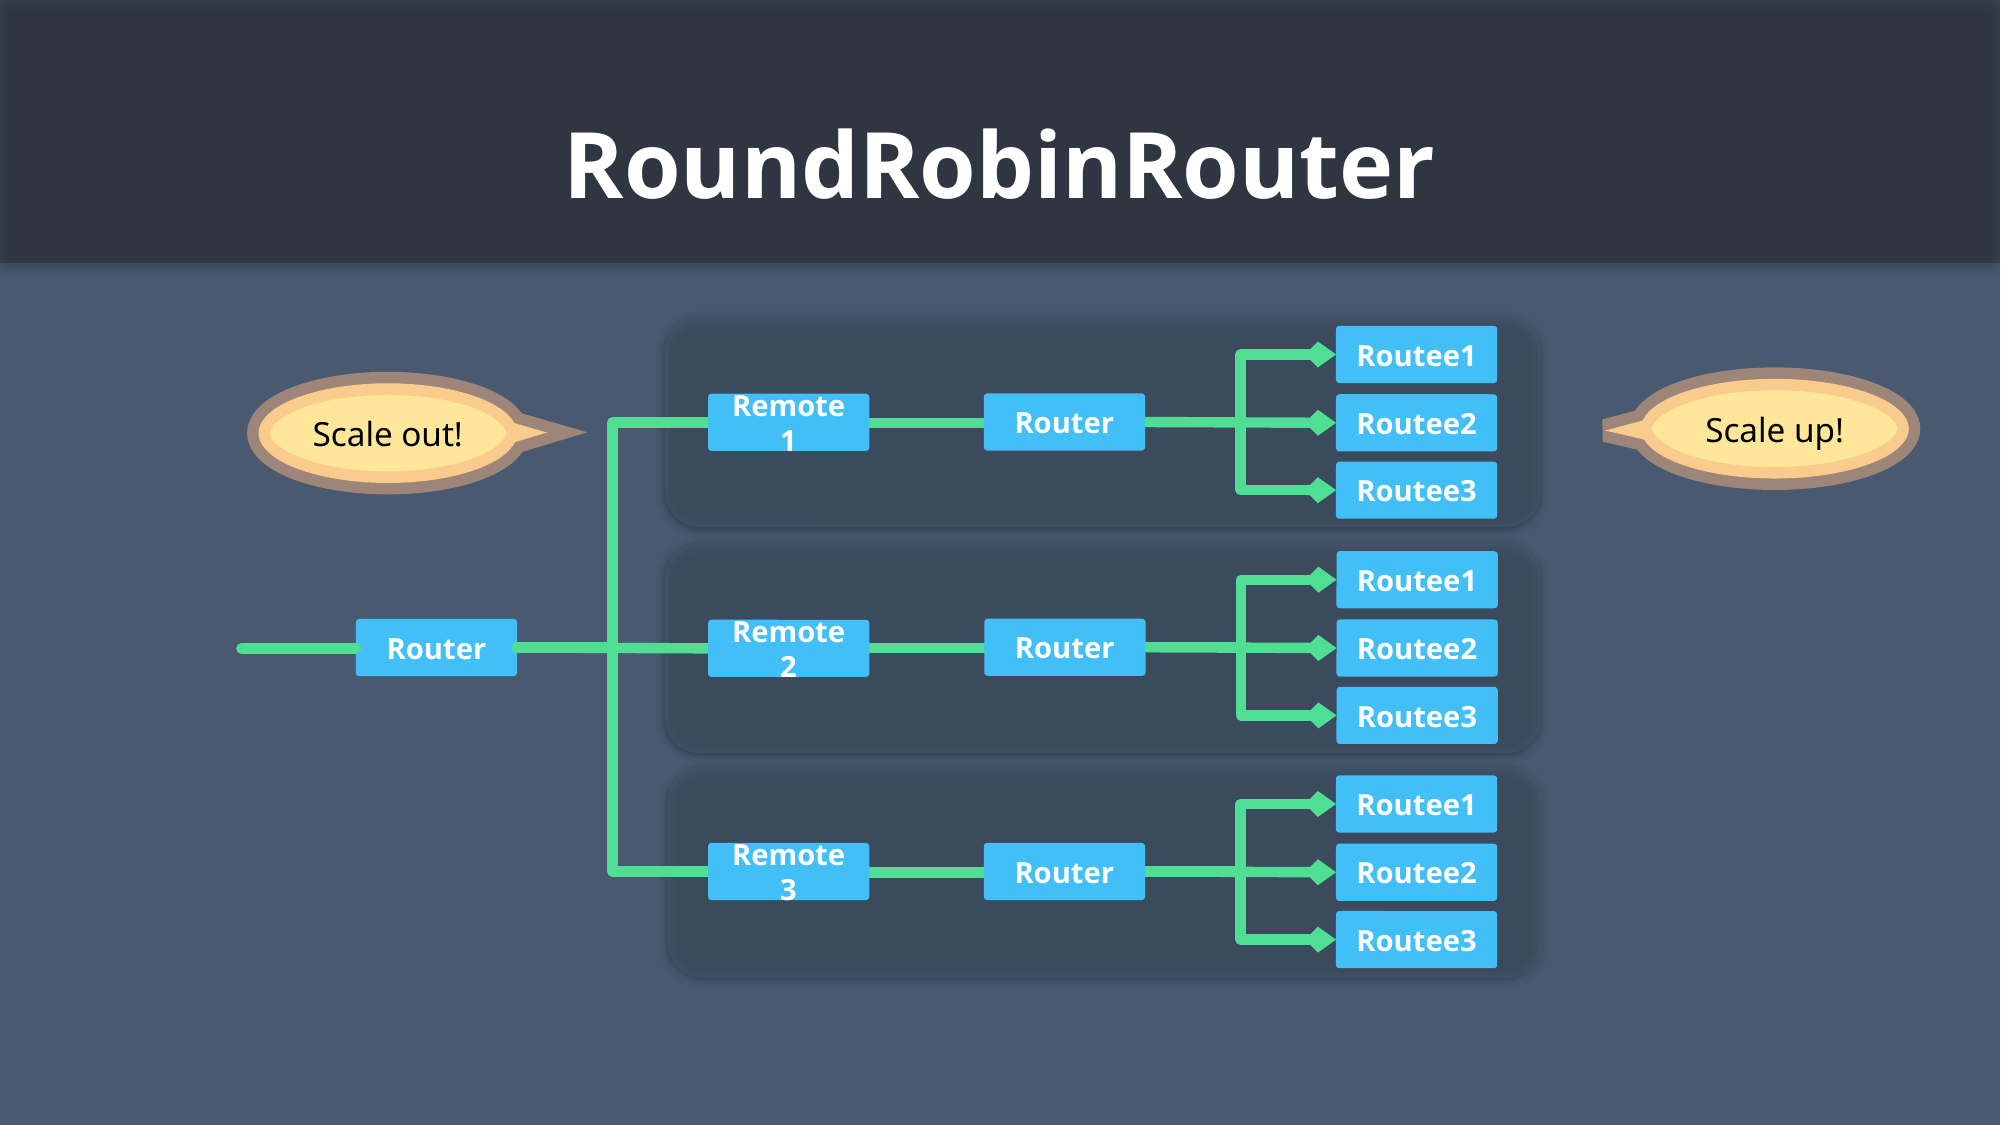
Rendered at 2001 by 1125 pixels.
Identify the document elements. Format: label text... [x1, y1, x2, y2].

text_box Remote2 [709, 618, 871, 678]
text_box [1145, 804, 1337, 871]
text_box [667, 767, 1544, 978]
text_box Routee3 [1334, 460, 1499, 520]
text_box Routee2 [1337, 842, 1499, 902]
title RoundRobinRouter [137, 59, 1863, 278]
text_box Routee2 [1337, 618, 1499, 678]
text_box Routee1 [1334, 324, 1499, 385]
text_box Remote1 [707, 392, 871, 452]
text_box [709, 543, 1541, 754]
text_box Remote3 [706, 841, 871, 902]
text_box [1145, 873, 1337, 940]
text_box Routee1 [1334, 774, 1499, 834]
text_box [517, 422, 709, 647]
text_box Scale up! [1605, 377, 1910, 480]
text_box [665, 316, 1541, 528]
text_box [1145, 649, 1337, 716]
text_box Router [983, 617, 1145, 677]
text_box Routee2 [1337, 393, 1499, 453]
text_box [517, 649, 709, 872]
text_box Scale out! [257, 382, 517, 484]
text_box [1145, 354, 1337, 421]
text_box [1145, 423, 1337, 491]
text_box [1145, 579, 1337, 647]
text_box [0, 0, 2000, 263]
text_box Routee3 [1335, 685, 1499, 746]
text_box Routee3 [1334, 909, 1499, 970]
text_box Router [354, 617, 517, 678]
text_box Routee1 [1335, 550, 1499, 610]
text_box Router [982, 392, 1145, 452]
text_box Router [982, 841, 1145, 902]
